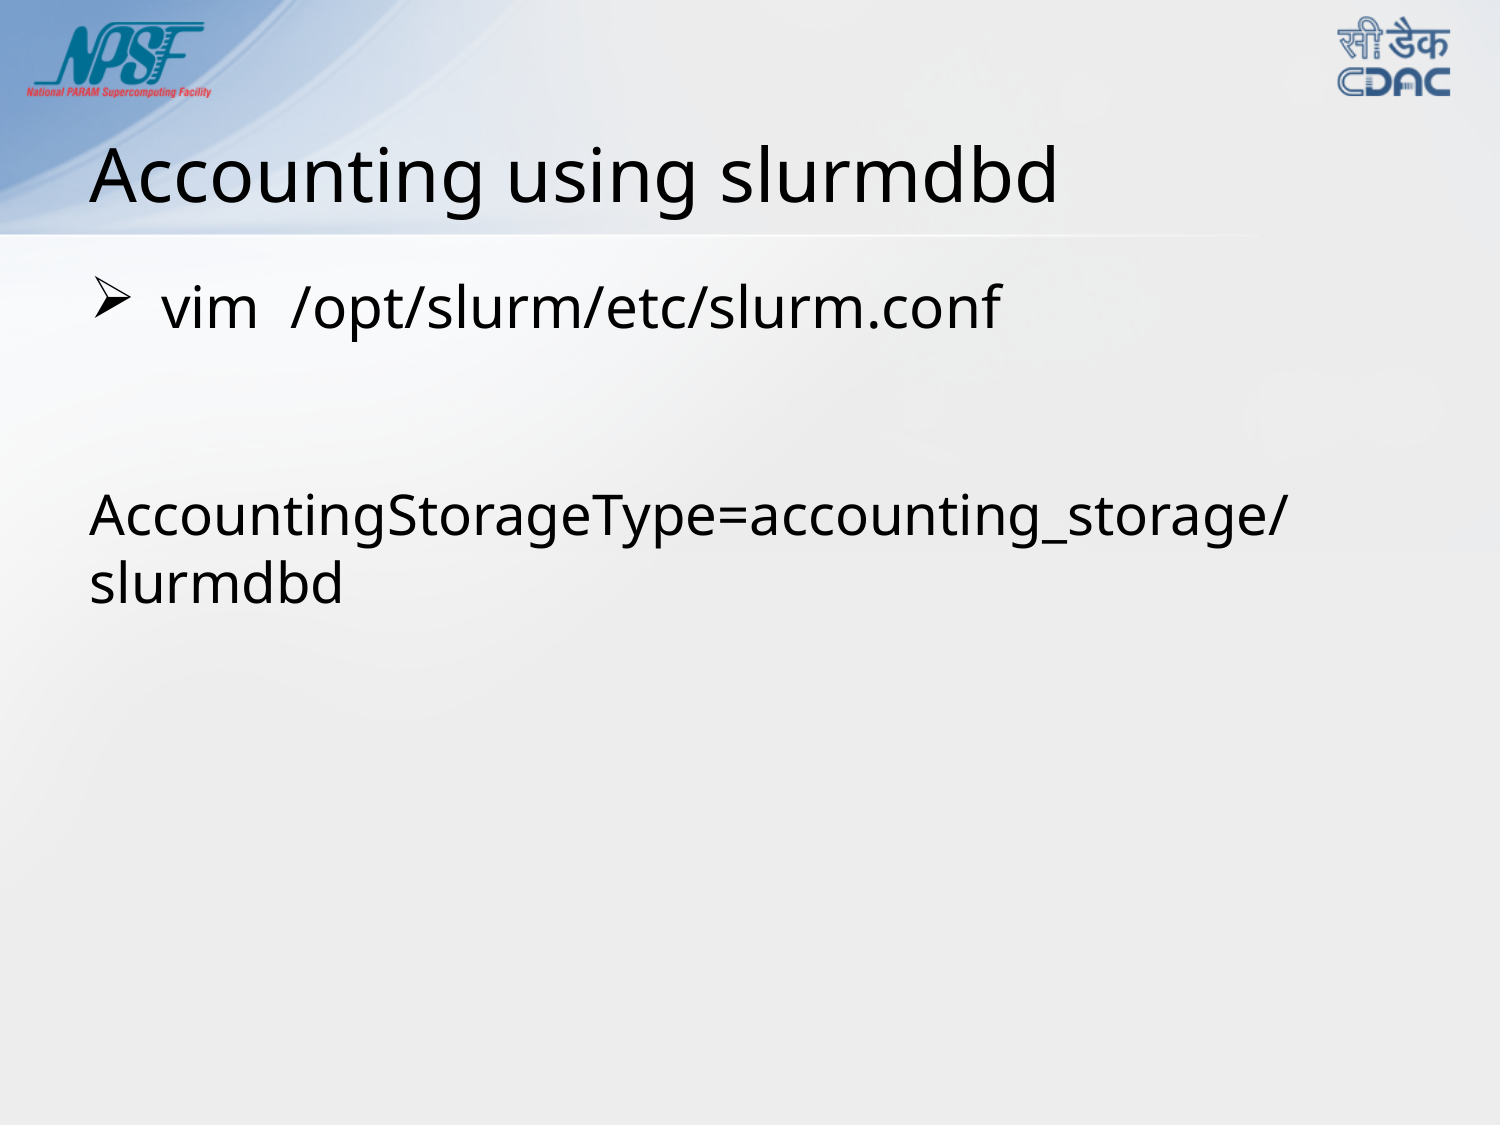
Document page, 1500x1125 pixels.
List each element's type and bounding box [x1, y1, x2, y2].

list [75, 262, 1425, 1005]
picture [0, 12, 1500, 1125]
title [75, 58, 1425, 225]
